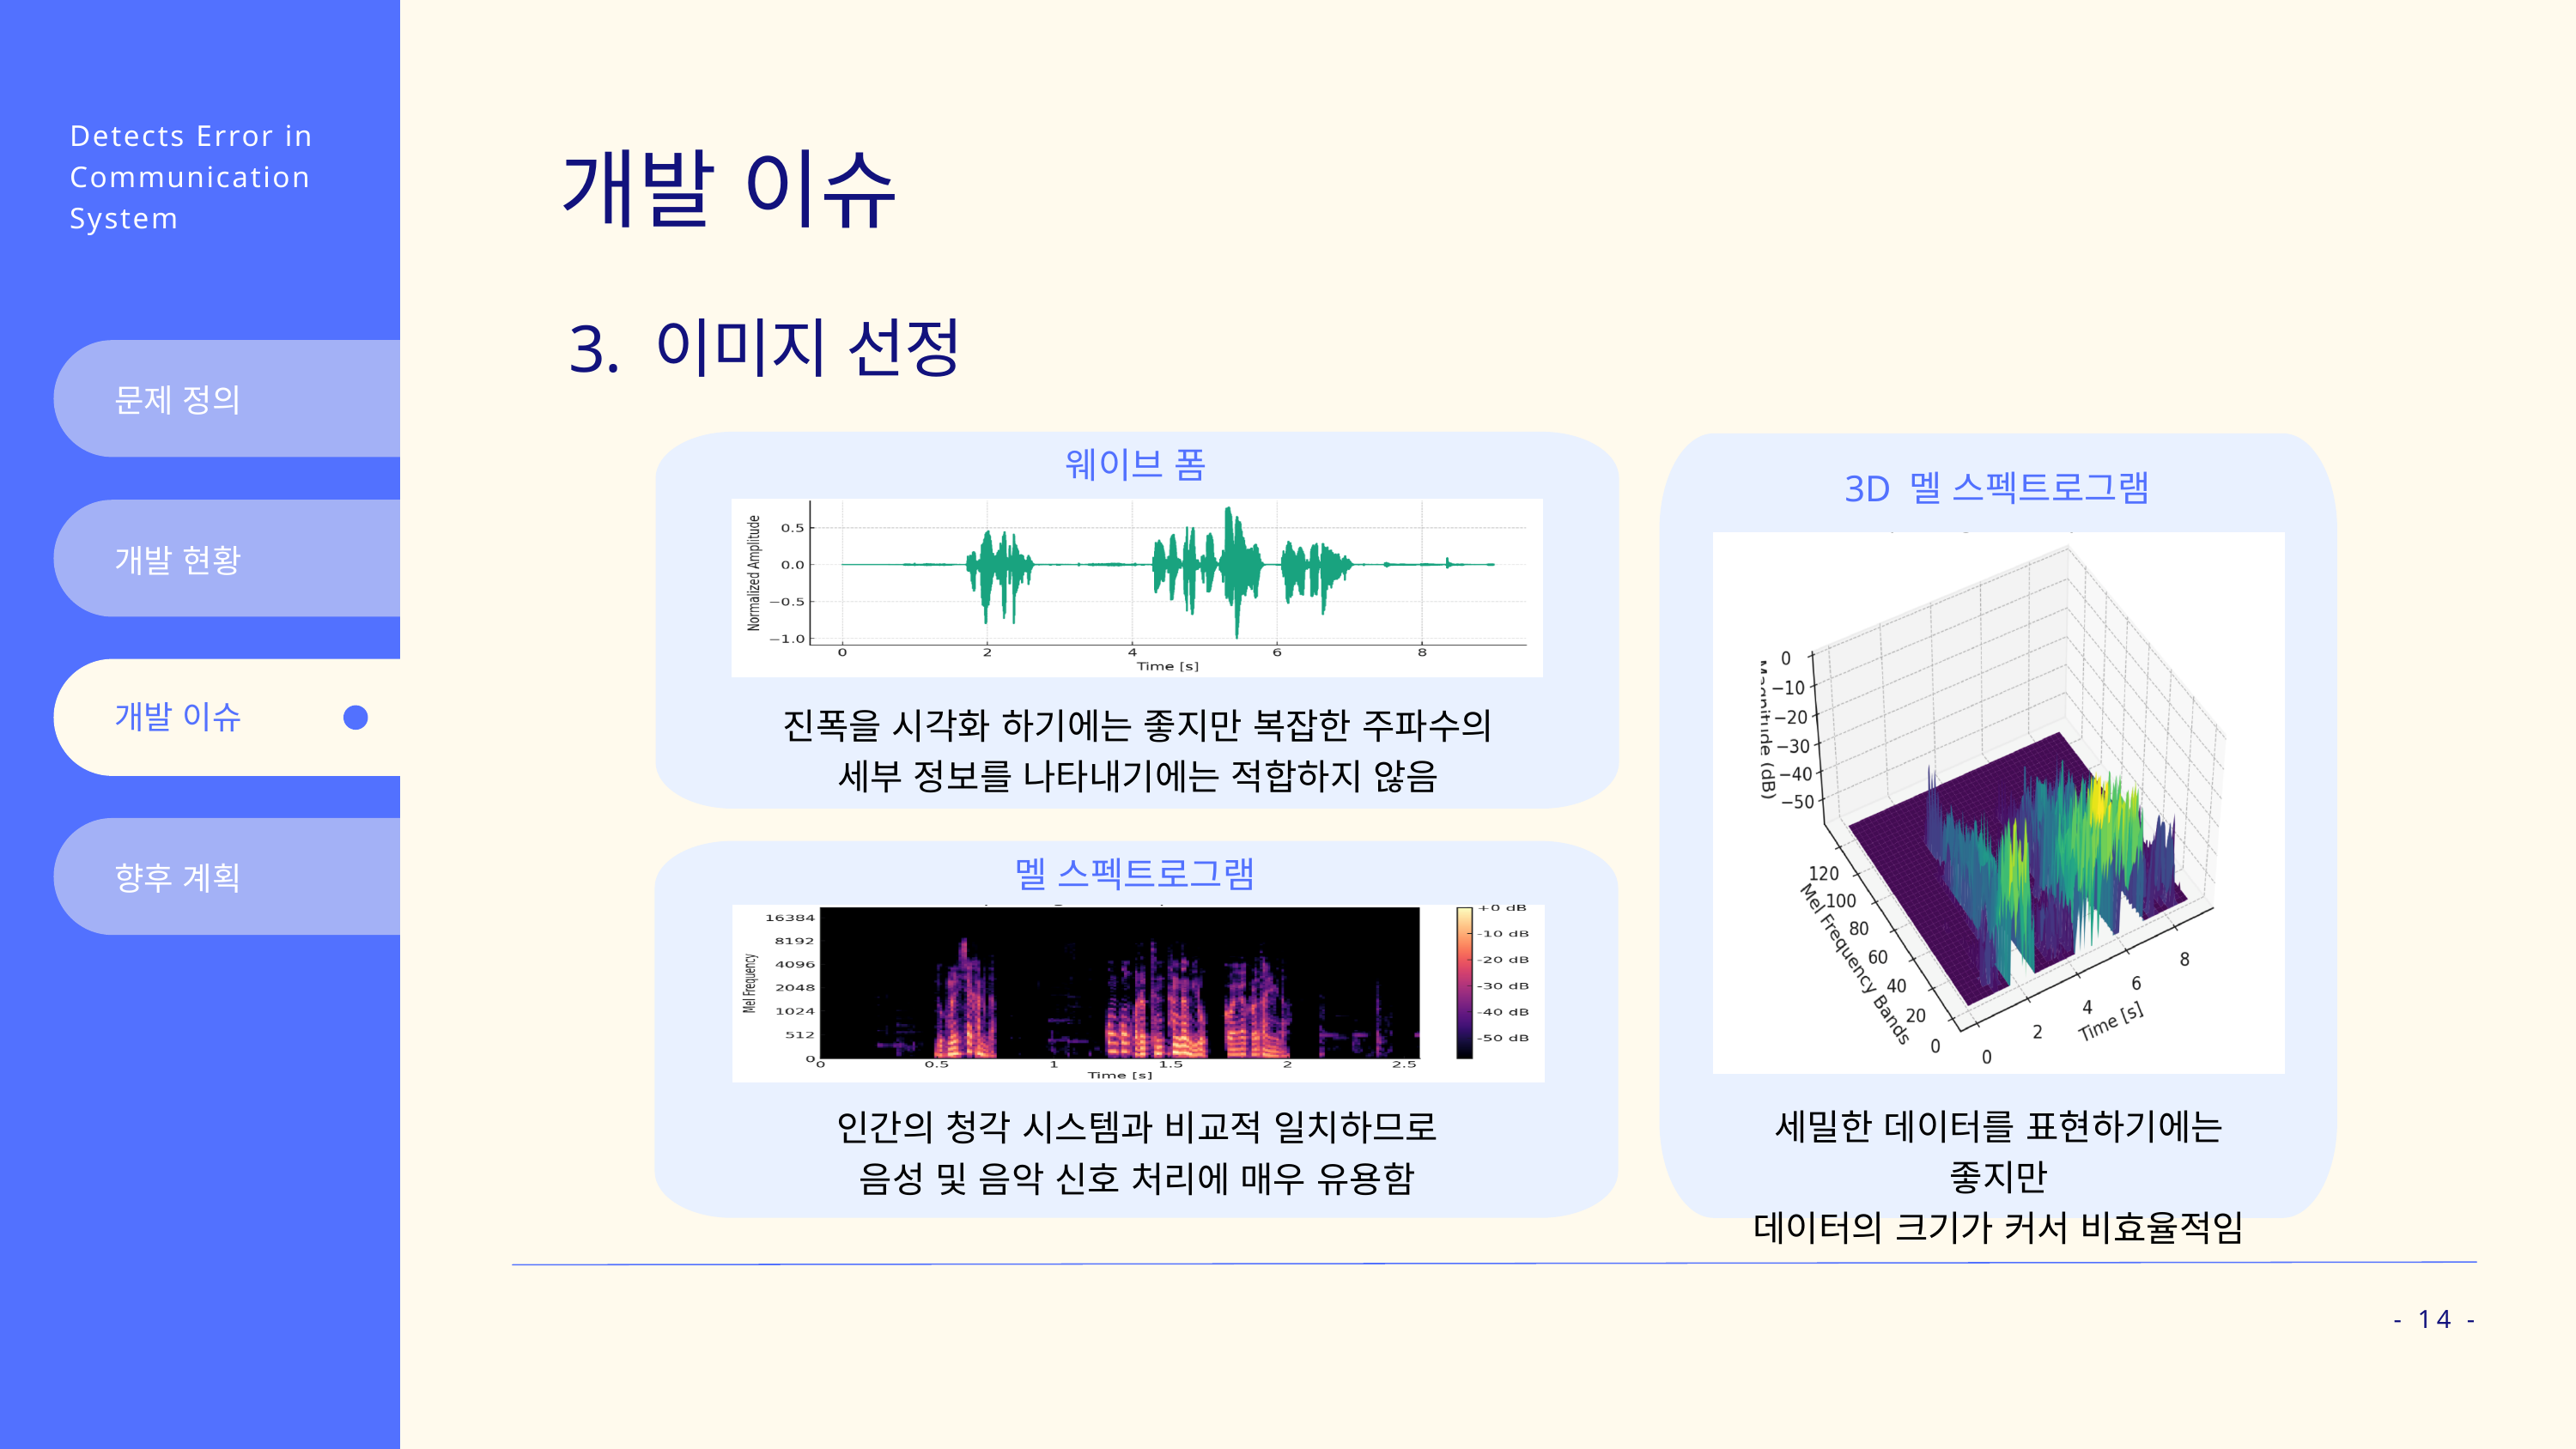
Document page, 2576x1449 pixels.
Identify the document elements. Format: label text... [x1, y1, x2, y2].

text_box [53, 817, 513, 936]
text_box - 14 - [2040, 1303, 2476, 1334]
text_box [654, 373, 2338, 1218]
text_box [53, 658, 513, 777]
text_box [0, 0, 401, 1449]
text_box 3. 이미지 선정 [568, 324, 1857, 385]
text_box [53, 339, 513, 458]
text_box 개발 이슈 [559, 152, 1718, 239]
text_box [53, 499, 513, 617]
